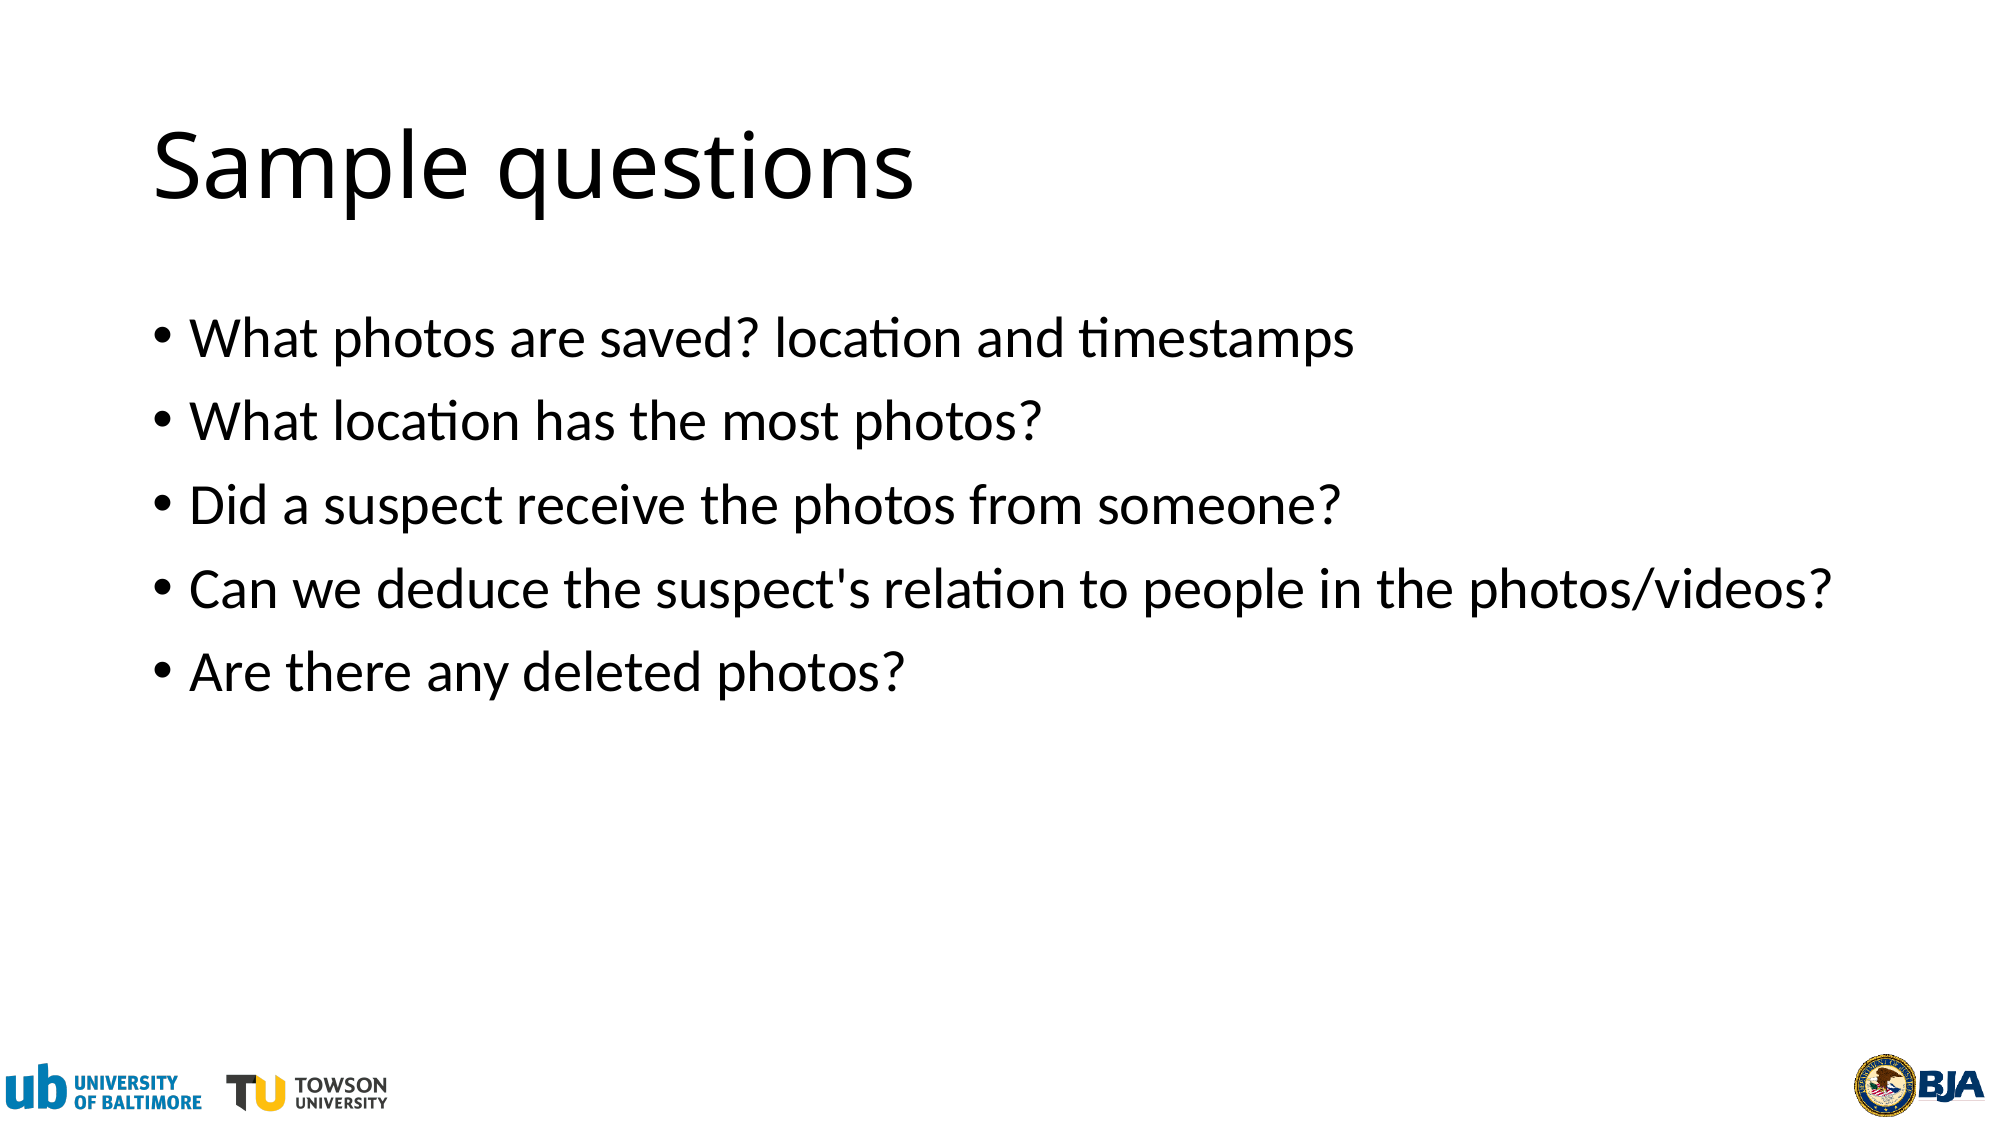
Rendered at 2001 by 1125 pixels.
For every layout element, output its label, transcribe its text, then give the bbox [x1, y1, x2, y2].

picture [1854, 1054, 1986, 1117]
list What photos are saved? location and timestamps What location has the most photos? Did a suspect receive the photos from someone? Can we deduce the suspect's relation to people in the photos/videos? Are there any deleted photos? [137, 299, 1863, 1014]
title Sample questions [137, 59, 1863, 278]
picture [0, 1031, 407, 1125]
